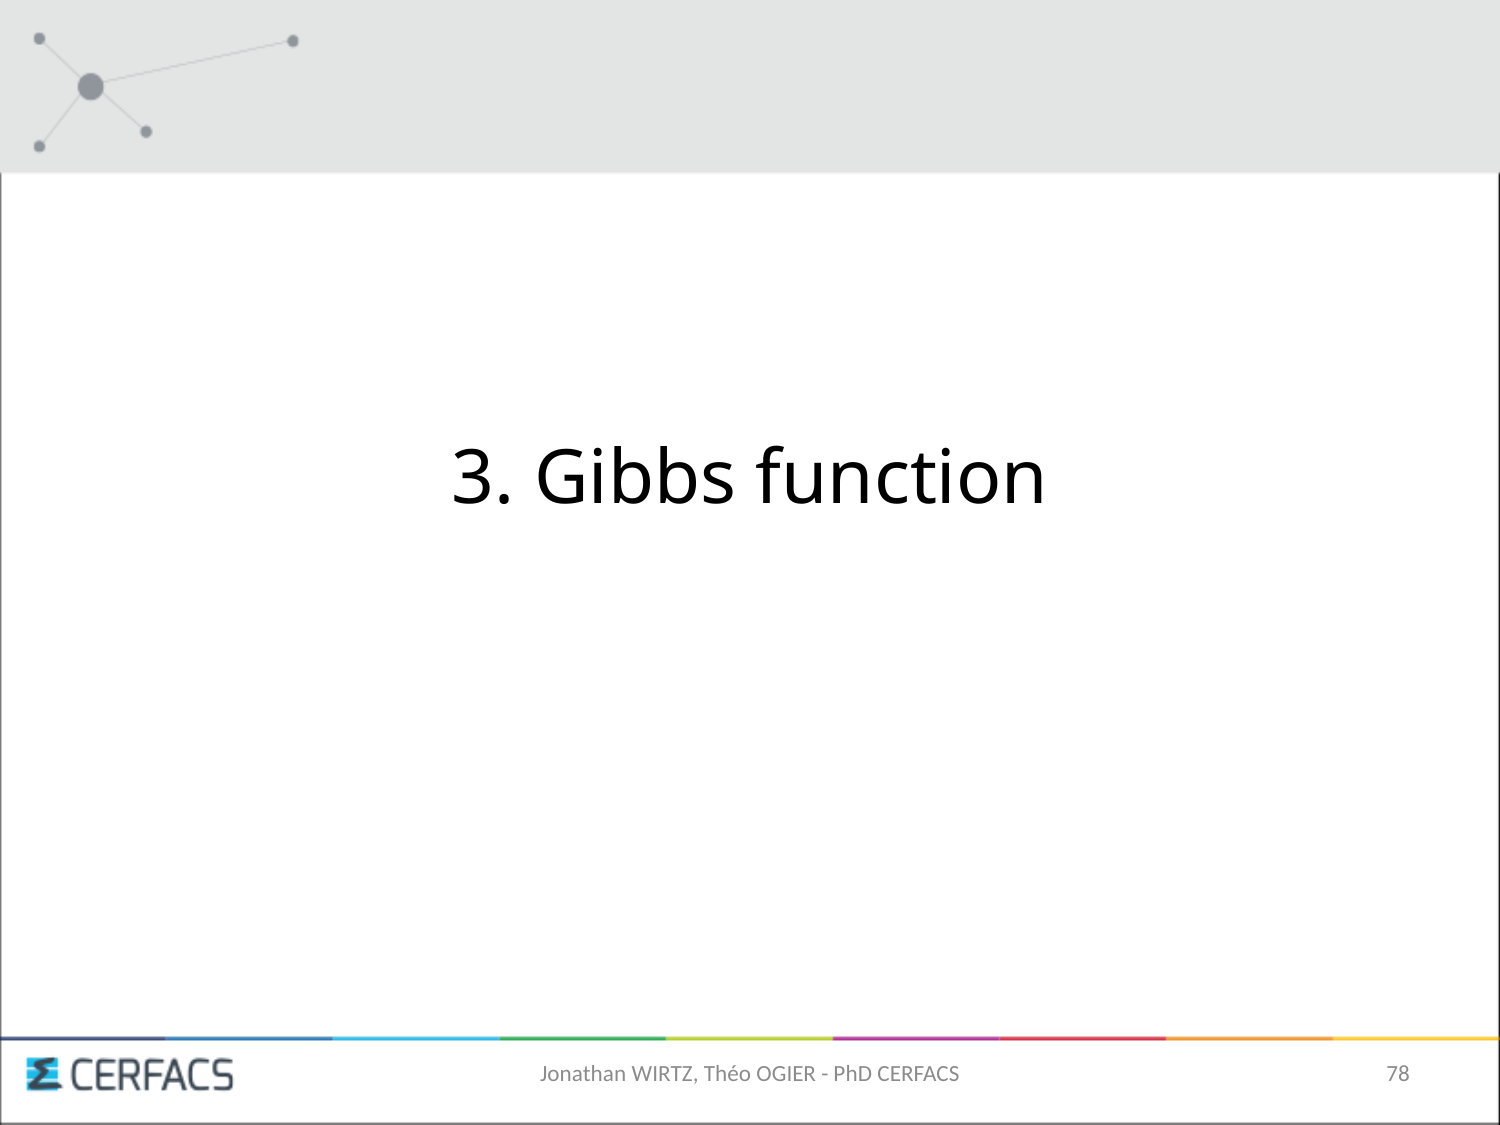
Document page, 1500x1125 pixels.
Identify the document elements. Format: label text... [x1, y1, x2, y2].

text_box 3. Gibbs function [166, 420, 1334, 526]
picture [0, 0, 1500, 1125]
footer Jonathan WIRTZ, Théo OGIER - PhD CERFACS [512, 1042, 988, 1103]
slide_number 78 [1074, 1042, 1425, 1103]
